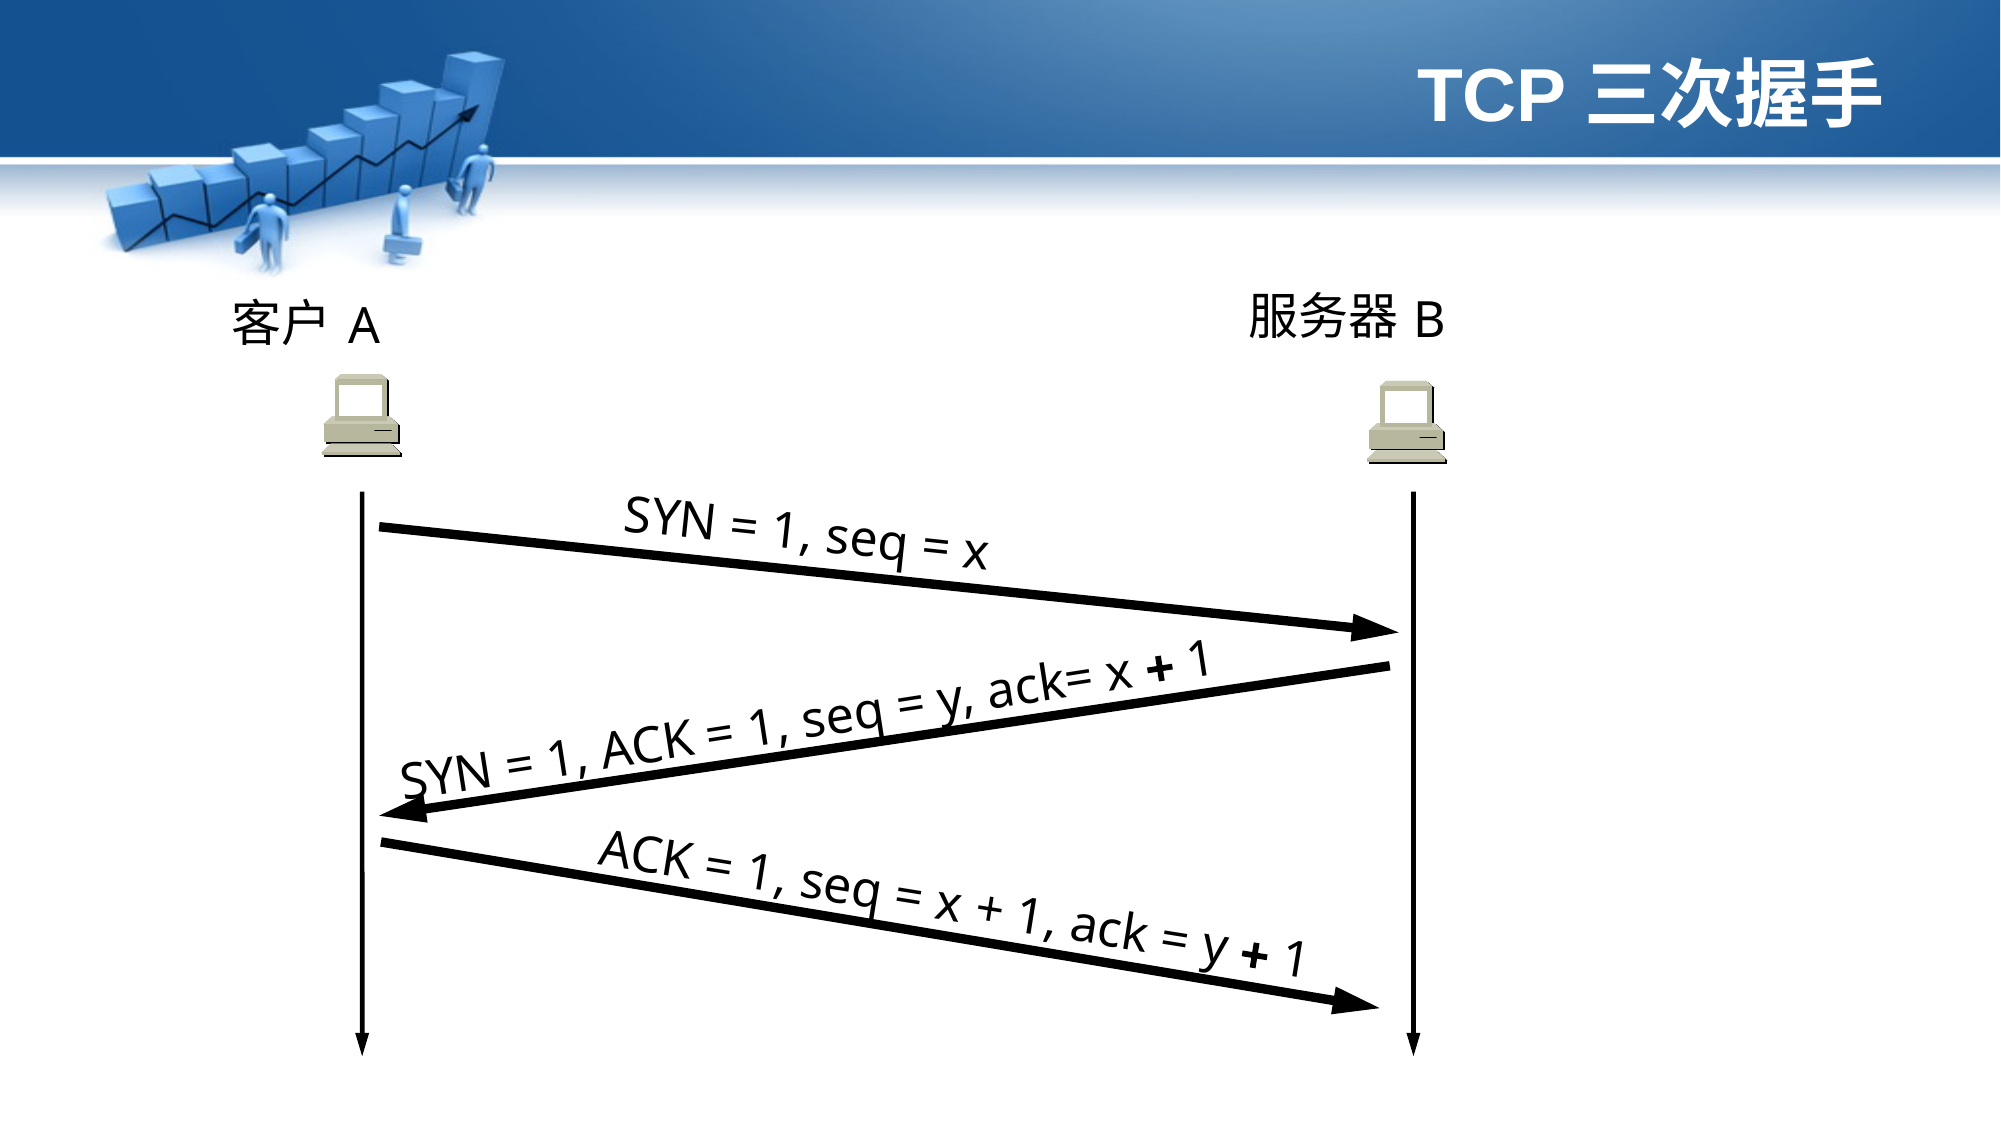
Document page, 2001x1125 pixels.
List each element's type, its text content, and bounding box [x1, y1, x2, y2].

picture [0, 0, 2001, 1125]
text_box A [333, 285, 392, 361]
text_box B [1398, 280, 1461, 355]
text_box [343, 665, 1391, 816]
text_box 客户 [216, 284, 363, 359]
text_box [380, 841, 1380, 1009]
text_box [361, 491, 1414, 1057]
title TCP三次握手 [99, 45, 1900, 138]
text_box 服务器 [1233, 277, 1414, 352]
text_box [378, 500, 1399, 633]
